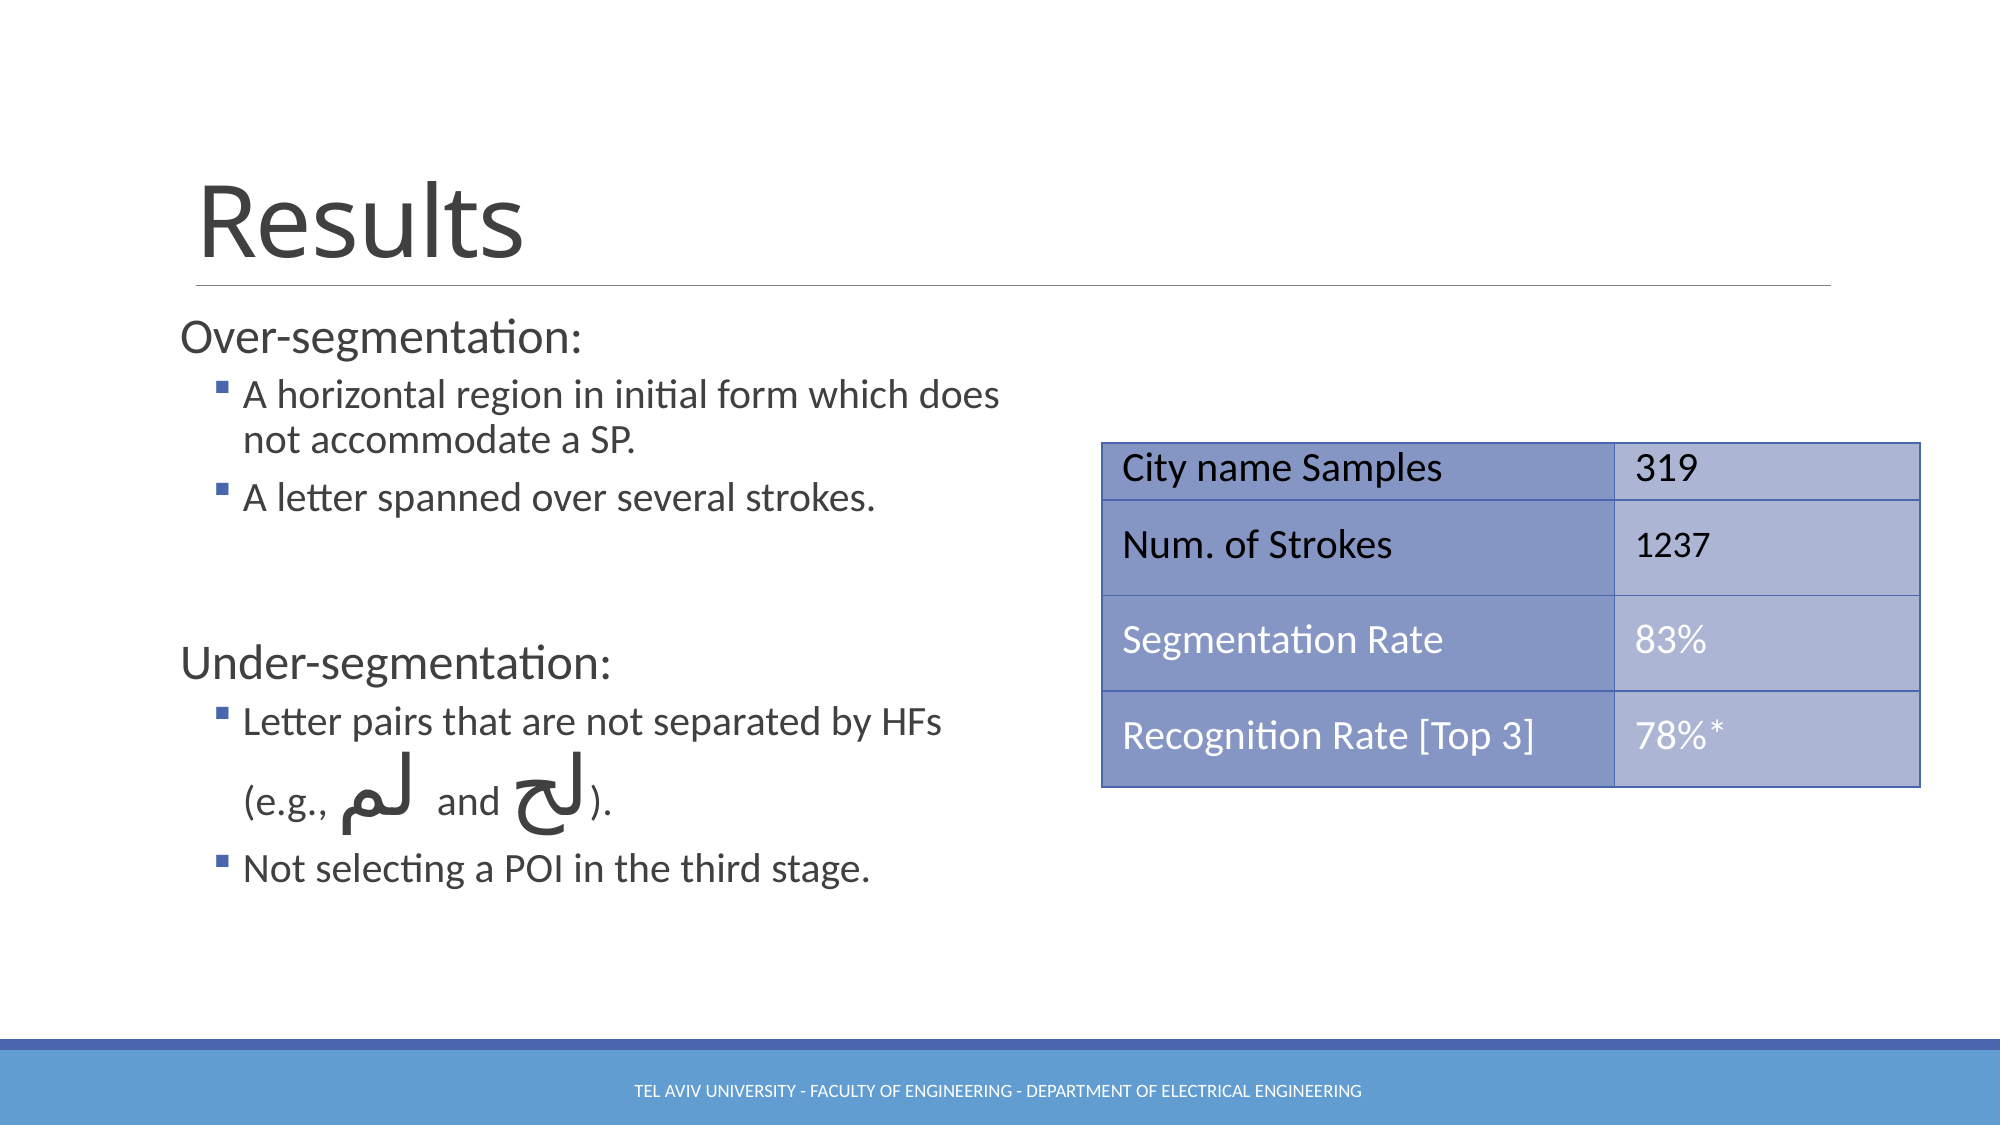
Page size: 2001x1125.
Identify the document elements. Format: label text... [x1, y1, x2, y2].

list Over-segmentation: A horizontal region in initial form which does not accommodate a SP. A letter spanned over several strokes. Under-segmentation: Letter pairs that are not separated by HFs (e.g., لم and لح). Not selecting a POI in the third stage. [180, 302, 1014, 963]
table_cell Num. of Strokes [1103, 501, 1614, 595]
table_header 319 [1615, 444, 1919, 499]
table_cell 83% [1615, 596, 1919, 690]
table_cell 1237 [1615, 501, 1919, 595]
table_header City name Samples [1103, 444, 1614, 499]
table_cell Recognition Rate [Top 3] [1103, 692, 1614, 786]
table_cell Segmentation Rate [1103, 596, 1614, 690]
table_cell 78%* [1615, 692, 1919, 786]
title Results [180, 47, 1830, 285]
footer Tel Aviv University - Faculty of Engineering - Department of Electrical Engineering [604, 1059, 1396, 1120]
